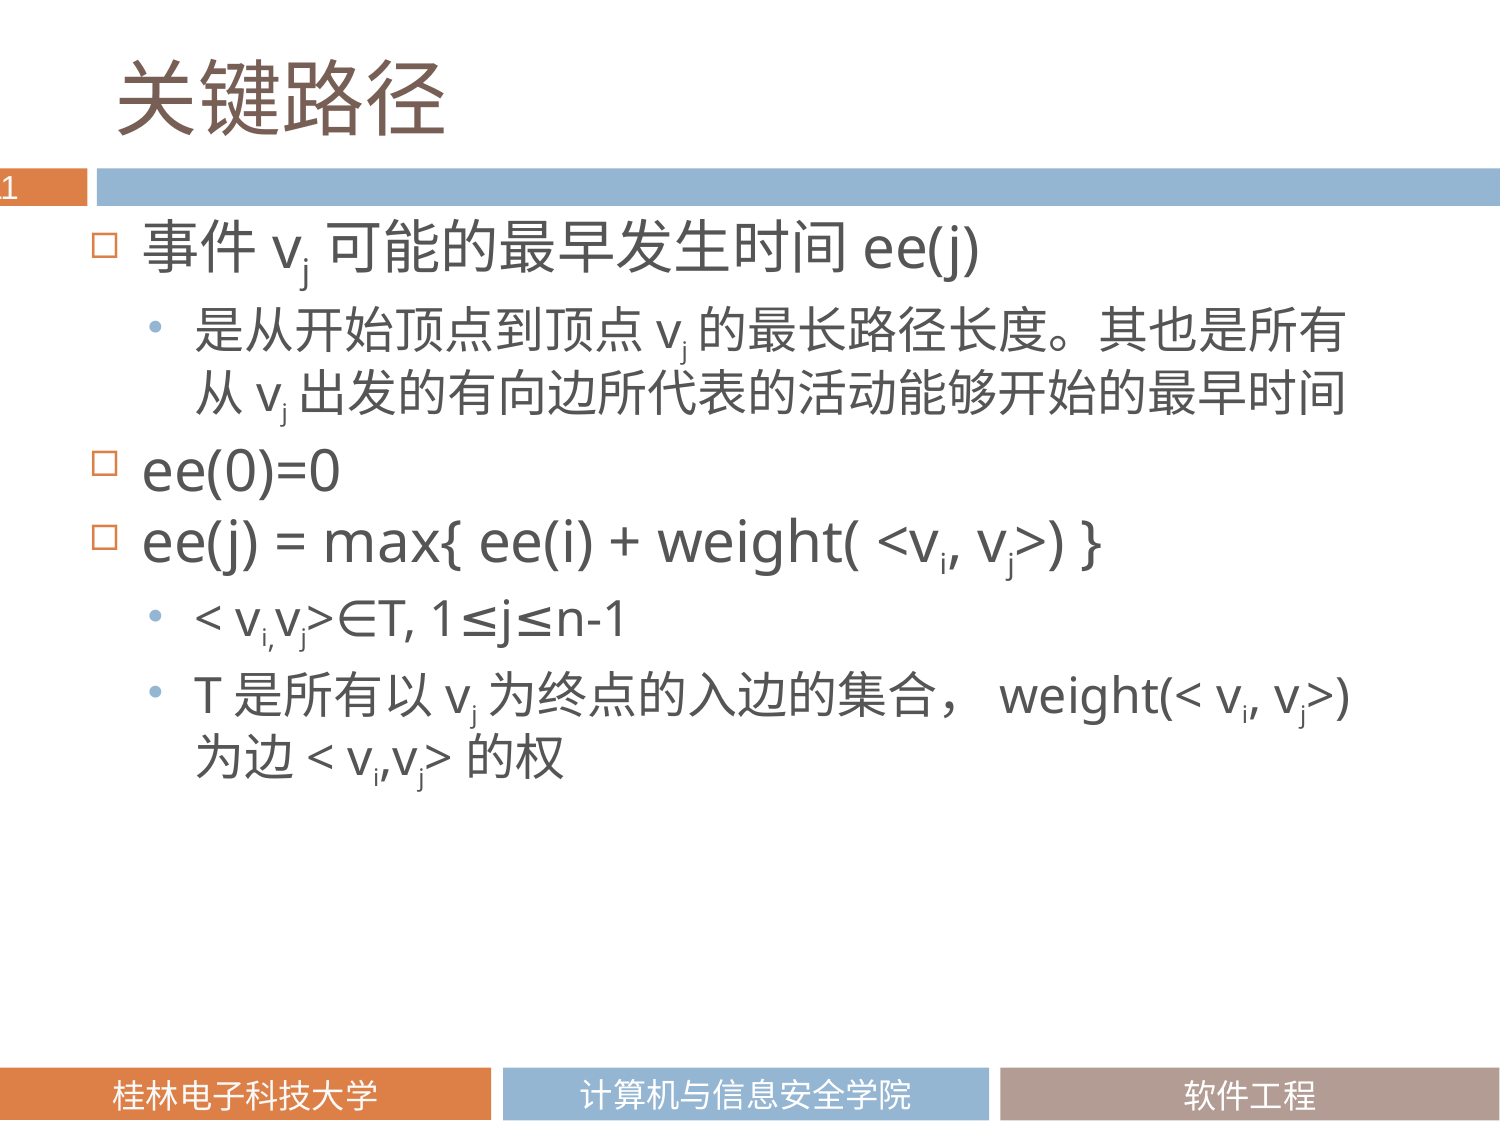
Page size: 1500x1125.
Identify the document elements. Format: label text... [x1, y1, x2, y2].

title 关键路径 [99, 37, 1438, 155]
list 事件vj可能的最早发生时间ee(j) 是从开始顶点到顶点vj的最长路径长度。其也是所有从vj出发的有向边所代表的活动能够开始的最早时间 ee(0)=0 ee(j) = max{ ee(i) + weight( <vi, vj>) } < vi,vj>∈T, 1≤j≤n-1 T是所有以vj为终点的入边的集合，weight(< vi, vj>)为边< vi,vj>的权 [73, 219, 1412, 1006]
